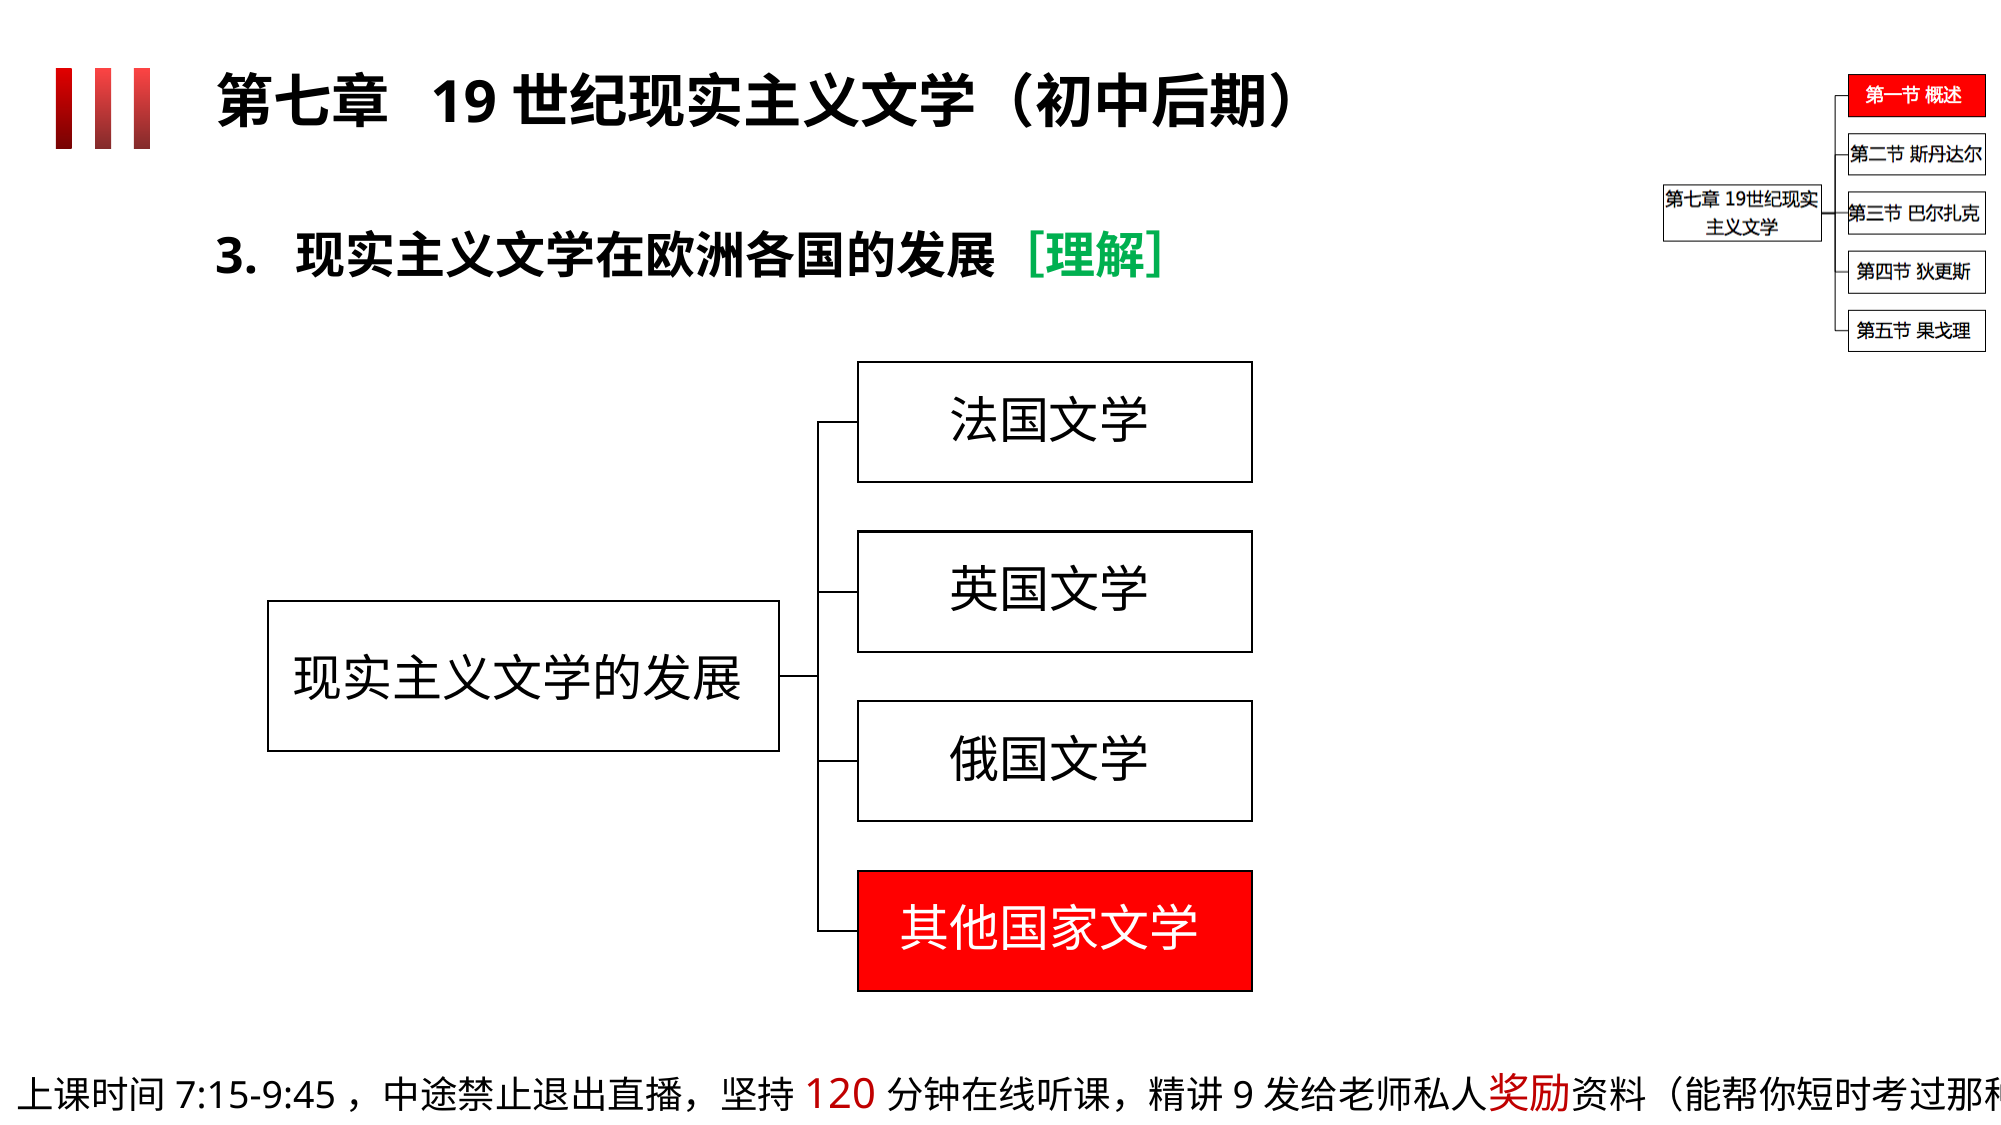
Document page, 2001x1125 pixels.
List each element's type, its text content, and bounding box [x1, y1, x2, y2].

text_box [31, 361, 1489, 991]
picture [1614, 56, 2000, 362]
text_box 3. 现实主义文学在欧洲各国的发展［理解］ [200, 185, 1614, 291]
text_box 第七章 19世纪现实主义文学（初中后期） [200, 57, 1342, 142]
